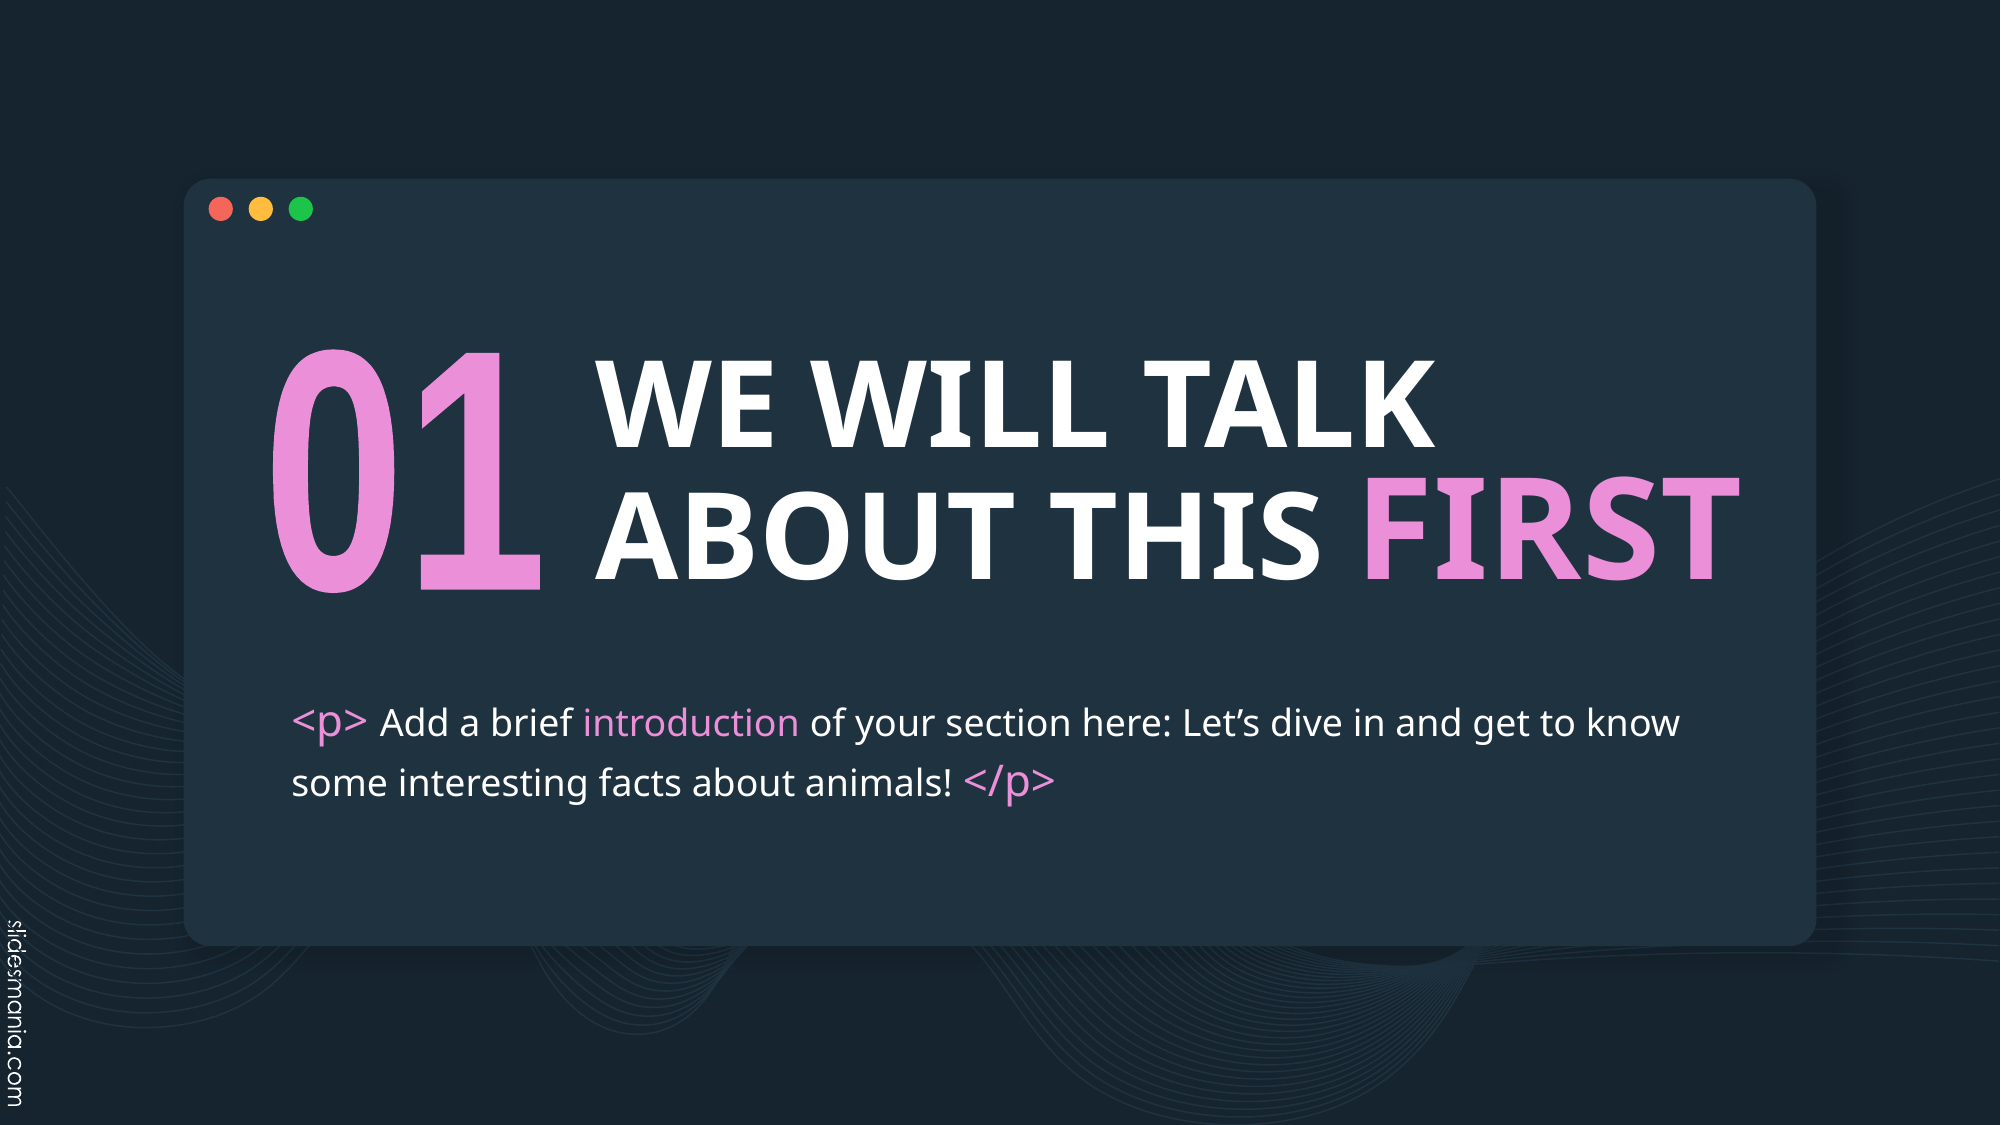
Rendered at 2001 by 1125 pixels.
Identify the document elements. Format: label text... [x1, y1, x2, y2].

title WE WILL TALK ABOUT THIS FIRST [575, 334, 1781, 594]
list <p> Add a brief introduction of your section here: Let’s dive in and get to know some interesting facts about animals! </p> [271, 664, 1731, 791]
